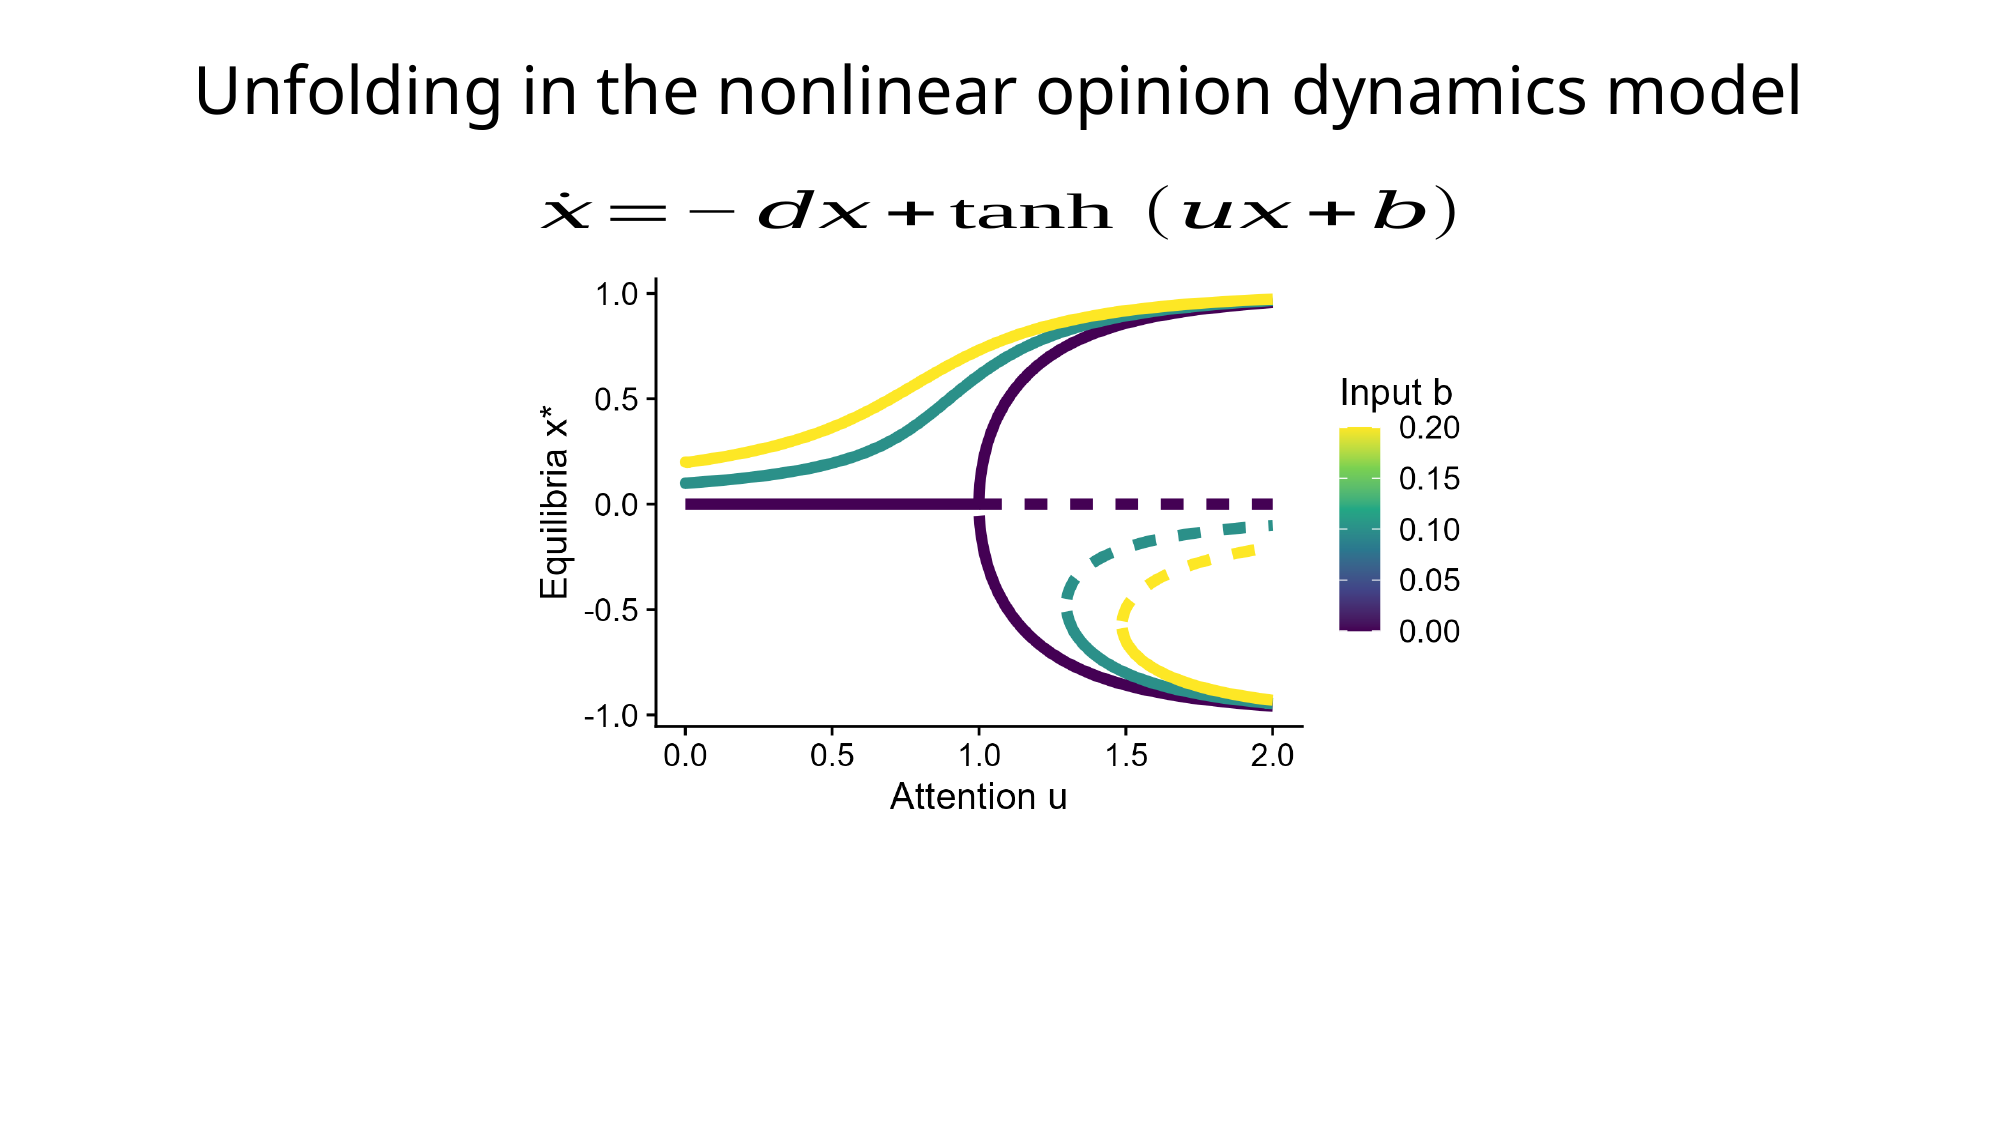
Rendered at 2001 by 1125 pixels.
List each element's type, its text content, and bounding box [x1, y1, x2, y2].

picture [521, 259, 1479, 835]
text_box Unfolding in the nonlinear opinion dynamics model [137, 20, 1863, 166]
